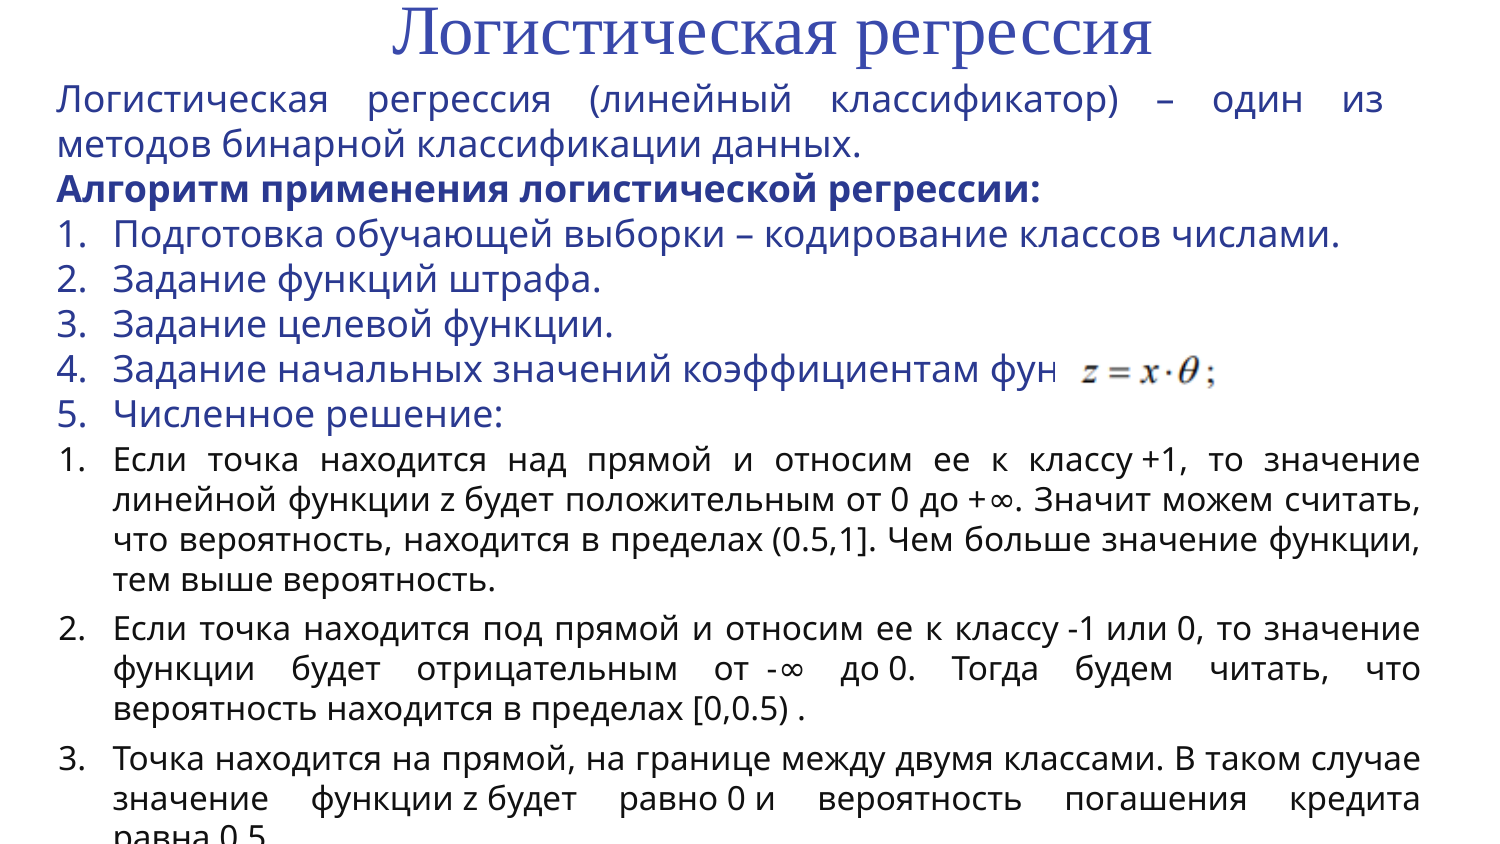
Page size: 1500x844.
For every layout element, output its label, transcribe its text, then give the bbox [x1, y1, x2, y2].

picture [1055, 337, 1259, 411]
title Логистическая регрессия [135, 0, 1411, 85]
text_box Если точка находится над прямой и относим ее к классу +1, то значение линейной функции z будет положительным от 0 до +∞. Значит можем считать, что вероятность, находится в пределах (0.5,1]. Чем больше значение функции, тем выше вероятность. Если точка находится под прямой и относим ее к классу -1 или 0, то значение функции будет отрицательным от -∞ до 0. Тогда будем читать, что вероятность находится в пределах [0,0.5) . Точка находится на прямой, на границе между двумя классами. В таком случае значение функции z будет равно 0 и вероятность погашения кредита равна 0.5. [41, 431, 1439, 799]
text_box Логистическая регрессия (линейный классификатор) – один из методов бинарной классификации данных. Алгоритм применения логистической регрессии: Подготовка обучающей выборки – кодирование классов числами. Задание функций штрафа. Задание целевой функции. Задание начальных значений коэффициентам функции. Численное решение: [41, 67, 1400, 352]
